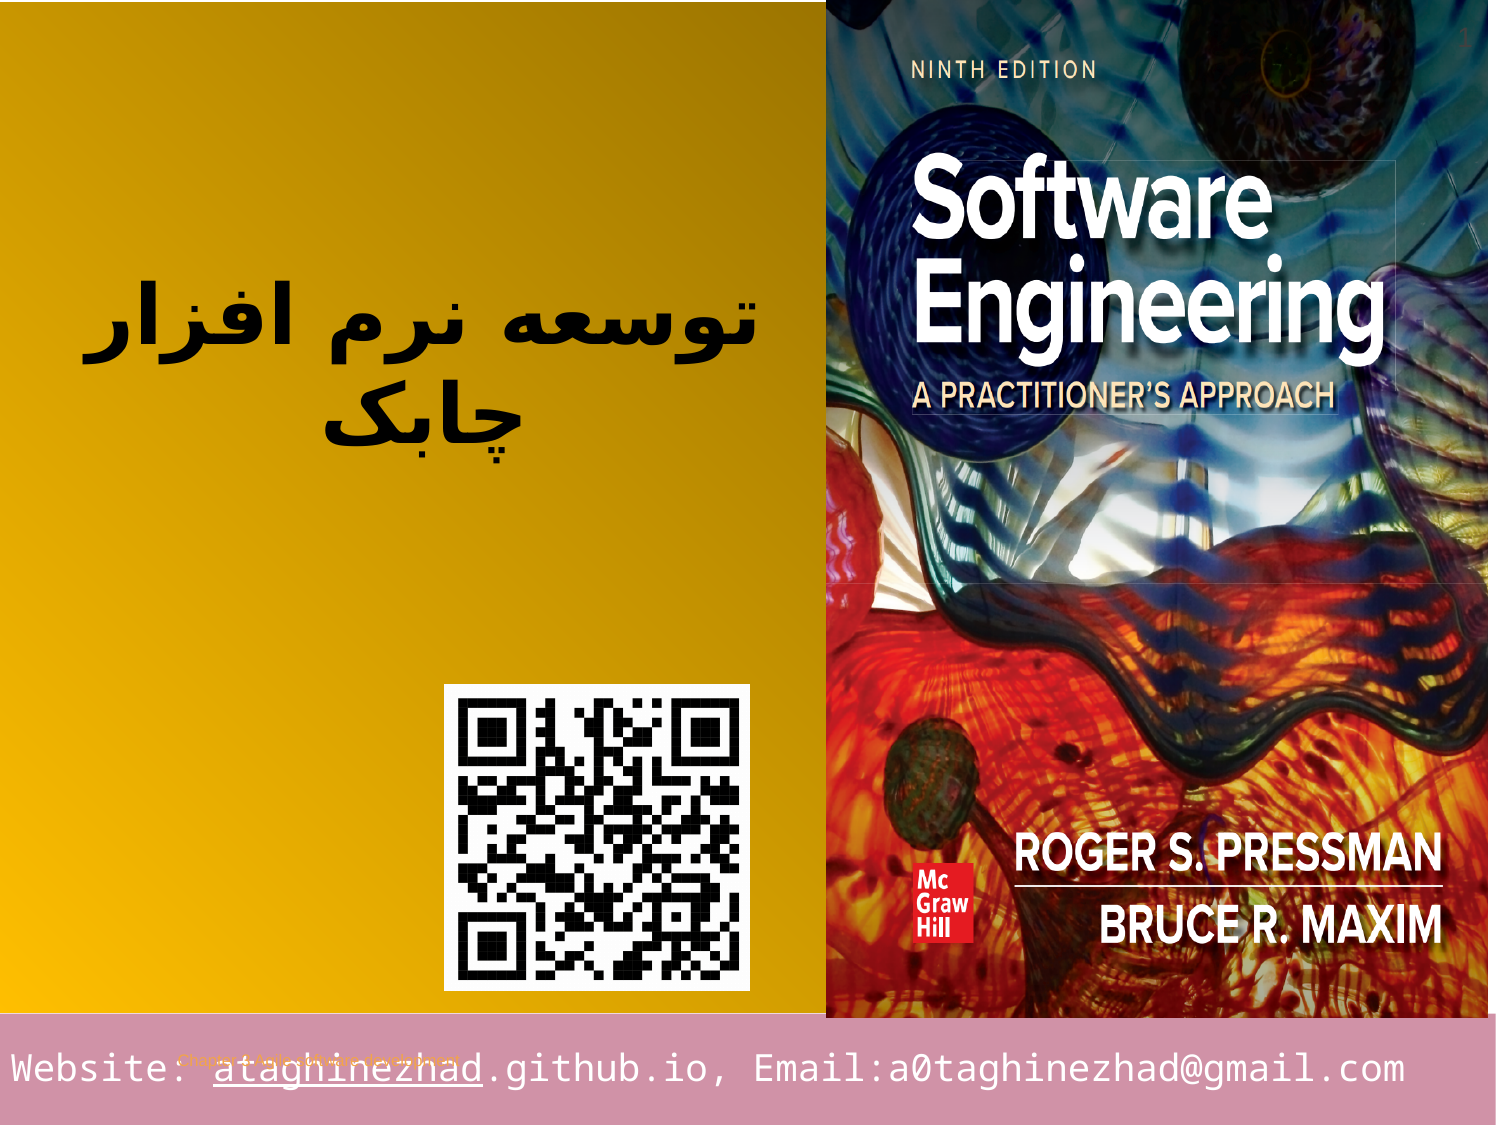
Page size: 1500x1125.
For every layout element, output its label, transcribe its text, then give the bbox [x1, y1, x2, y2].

picture [826, 0, 1488, 1018]
title توسعه نرم افزار چابک [0, 86, 849, 636]
slide_number 1 [1364, 0, 1488, 61]
picture [444, 684, 750, 991]
footer Chapter 3 Agile software development [0, 1042, 475, 1103]
